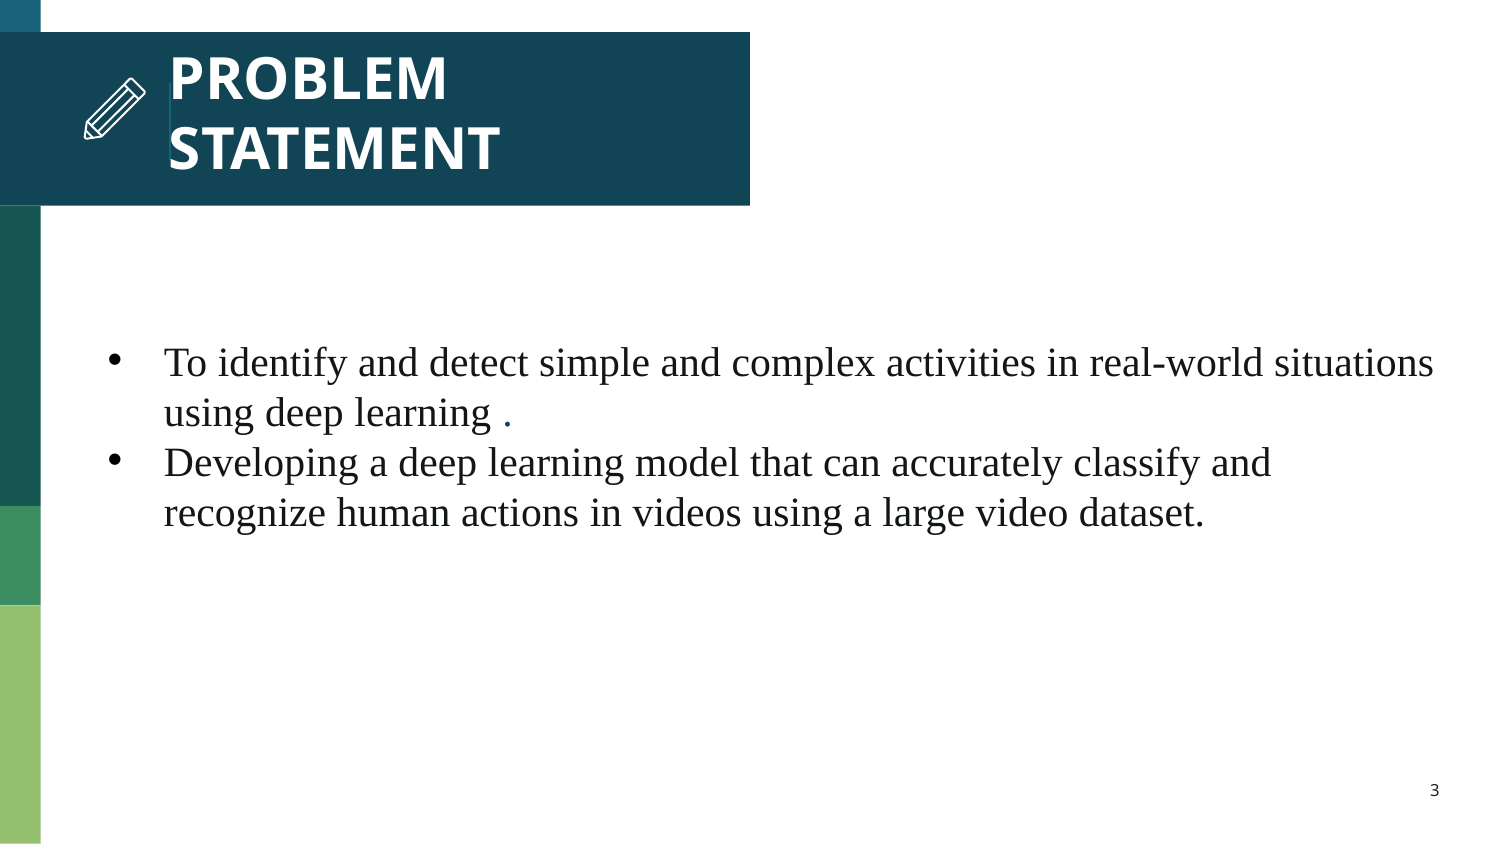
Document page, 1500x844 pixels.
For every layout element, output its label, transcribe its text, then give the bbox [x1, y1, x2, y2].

slide_number 3 [1389, 764, 1480, 830]
title PROBLEM STATEMENT [153, 26, 764, 196]
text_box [84, 78, 146, 139]
text_box To identify and detect simple and complex activities in real-world situations using deep learning . Developing a deep learning model that can accurately classify and recognize human actions in videos using a large video dataset. [92, 319, 1456, 600]
